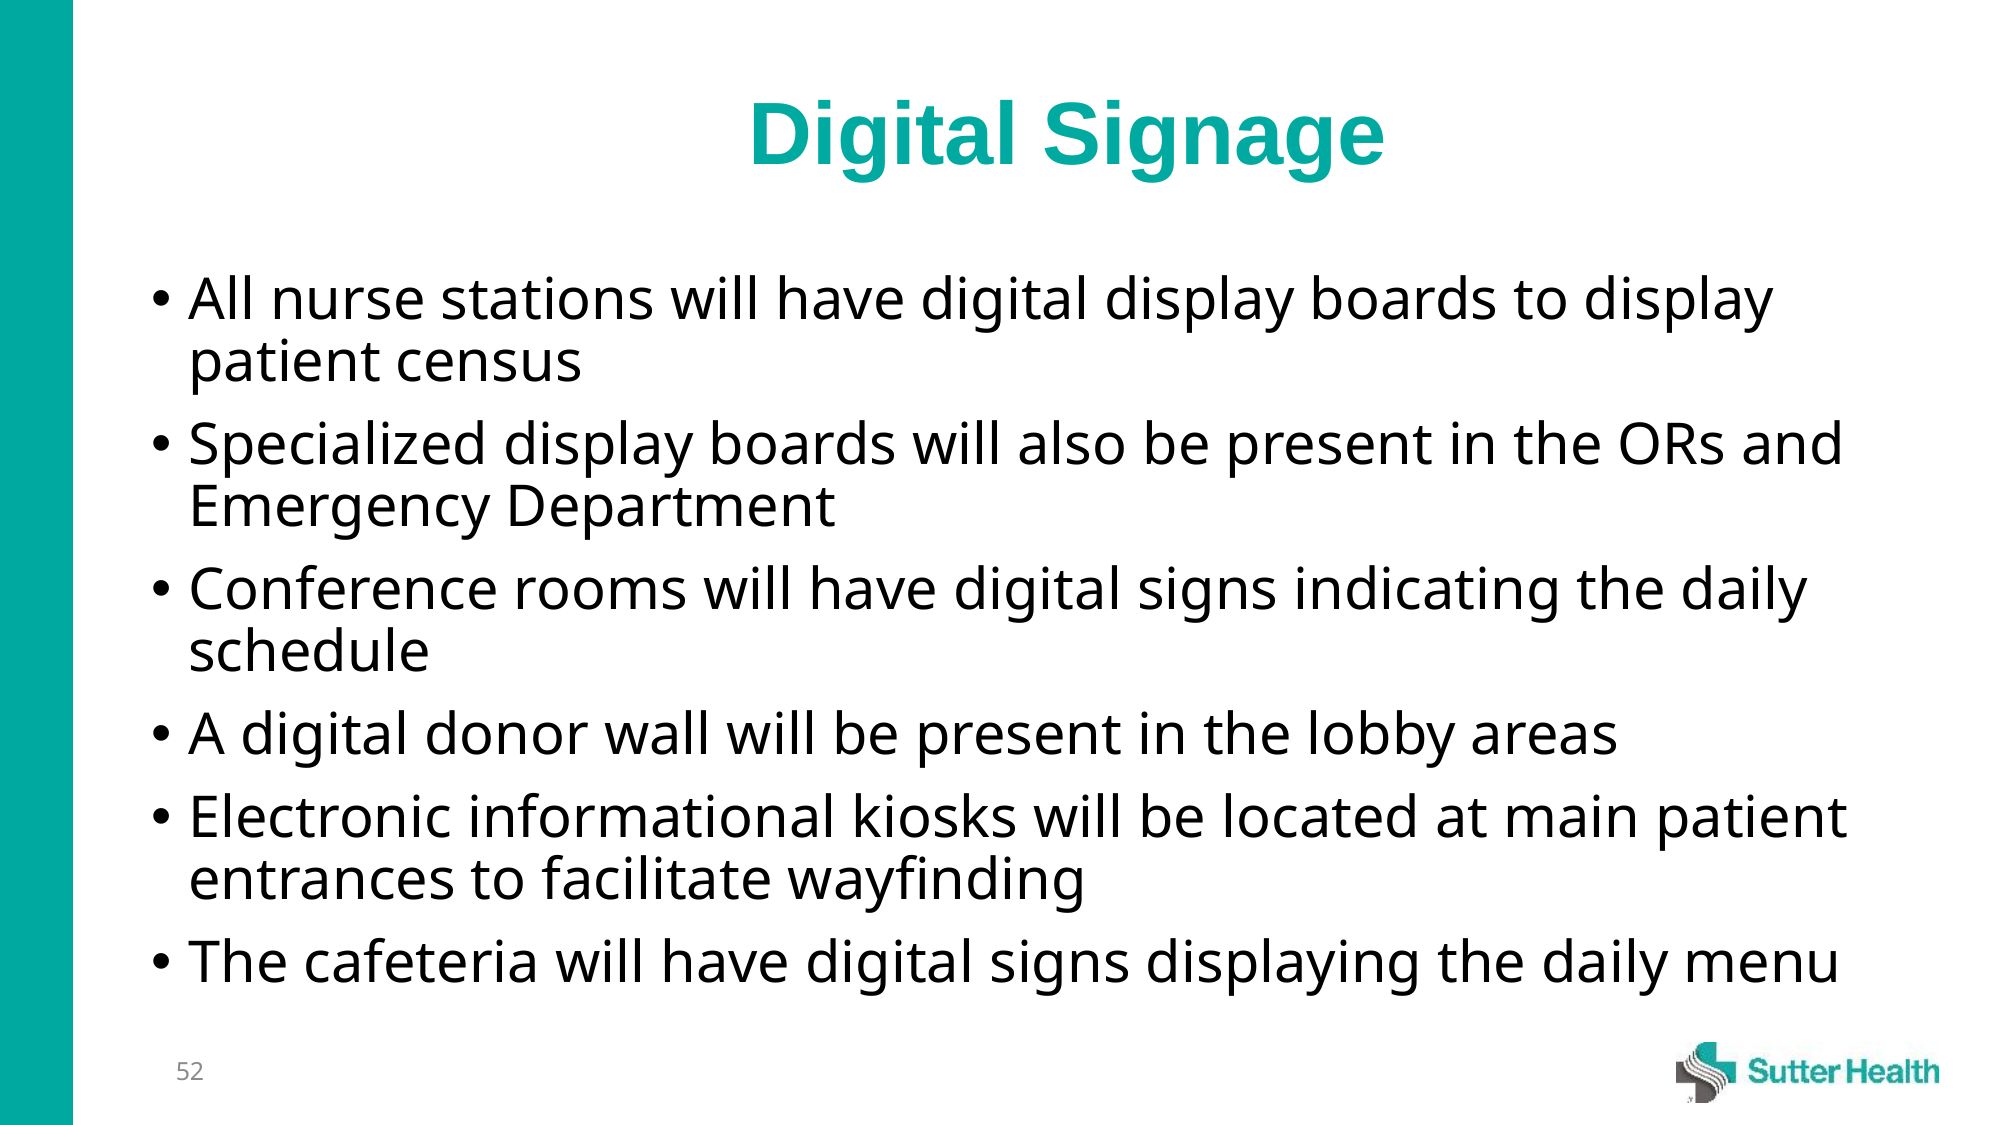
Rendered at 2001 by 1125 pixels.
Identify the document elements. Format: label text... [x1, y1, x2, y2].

list All nurse stations will have digital display boards to display patient census Specialized display boards will also be present in the ORs and Emergency Department Conference rooms will have digital signs indicating the daily schedule A digital donor wall will be present in the lobby areas Electronic informational kiosks will be located at main patient entrances to facilitate wayfinding The cafeteria will have digital signs displaying the daily menu [136, 262, 1938, 1005]
picture [1676, 1042, 1940, 1103]
title Digital Signage [136, 50, 2000, 221]
slide_number 52 [136, 1042, 220, 1103]
